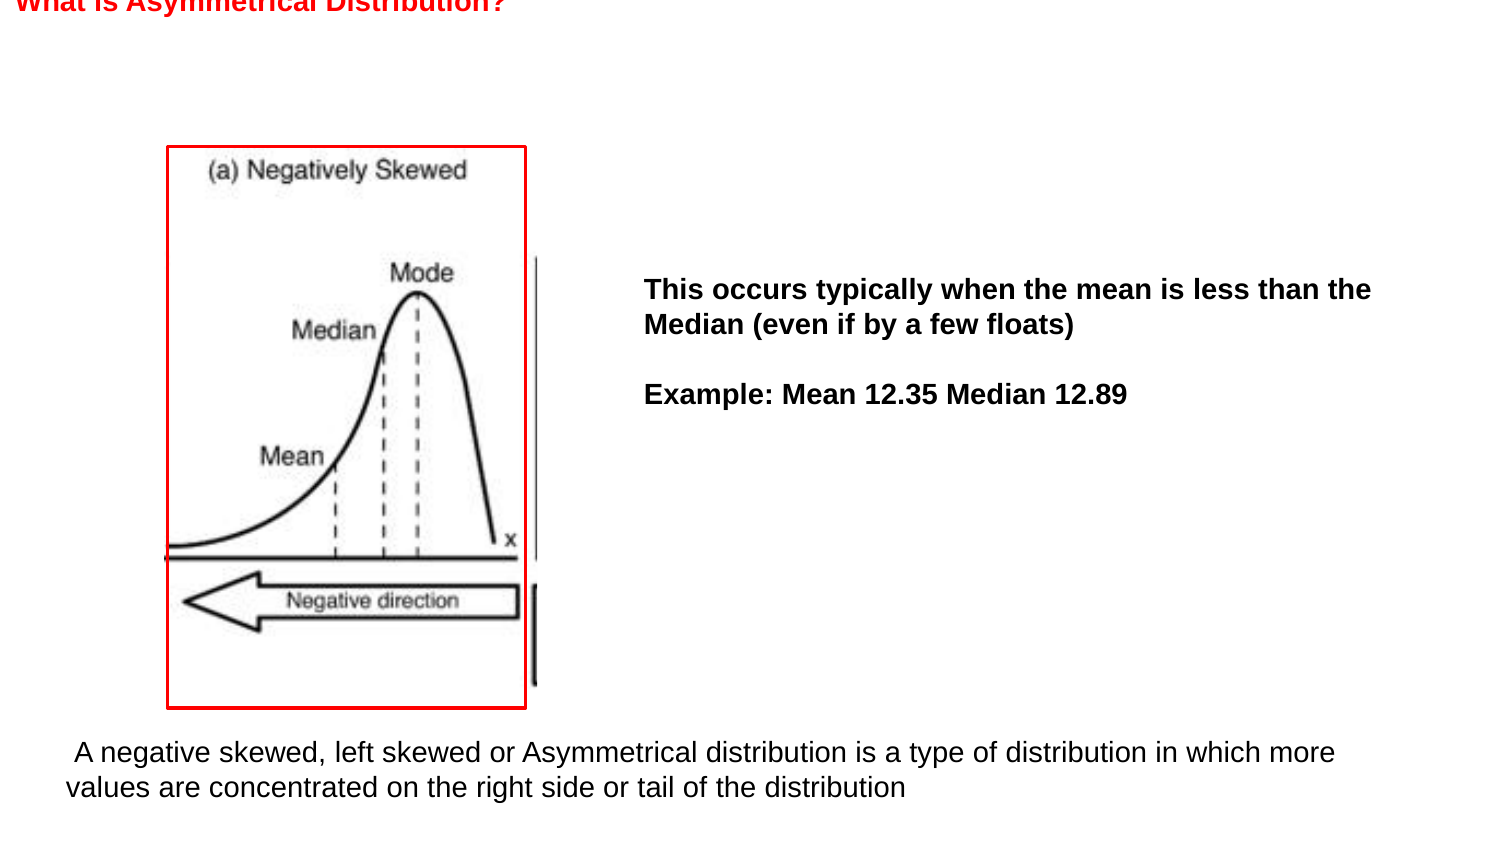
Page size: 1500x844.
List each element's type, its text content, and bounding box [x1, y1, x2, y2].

text_box This occurs typically when the mean is less than the Median (even if by a few floats) Example: Mean 12.35 Median 12.89 [628, 255, 1415, 620]
text_box [584, 241, 1500, 638]
text_box [167, 704, 526, 709]
text_box What is Asymmetrical Distribution? [0, 0, 1500, 30]
picture [163, 147, 538, 697]
text_box A negative skewed, left skewed or Asymmetrical distribution is a type of distribution in which more values are concentrated on the right side or tail of the distribution [50, 718, 1406, 838]
